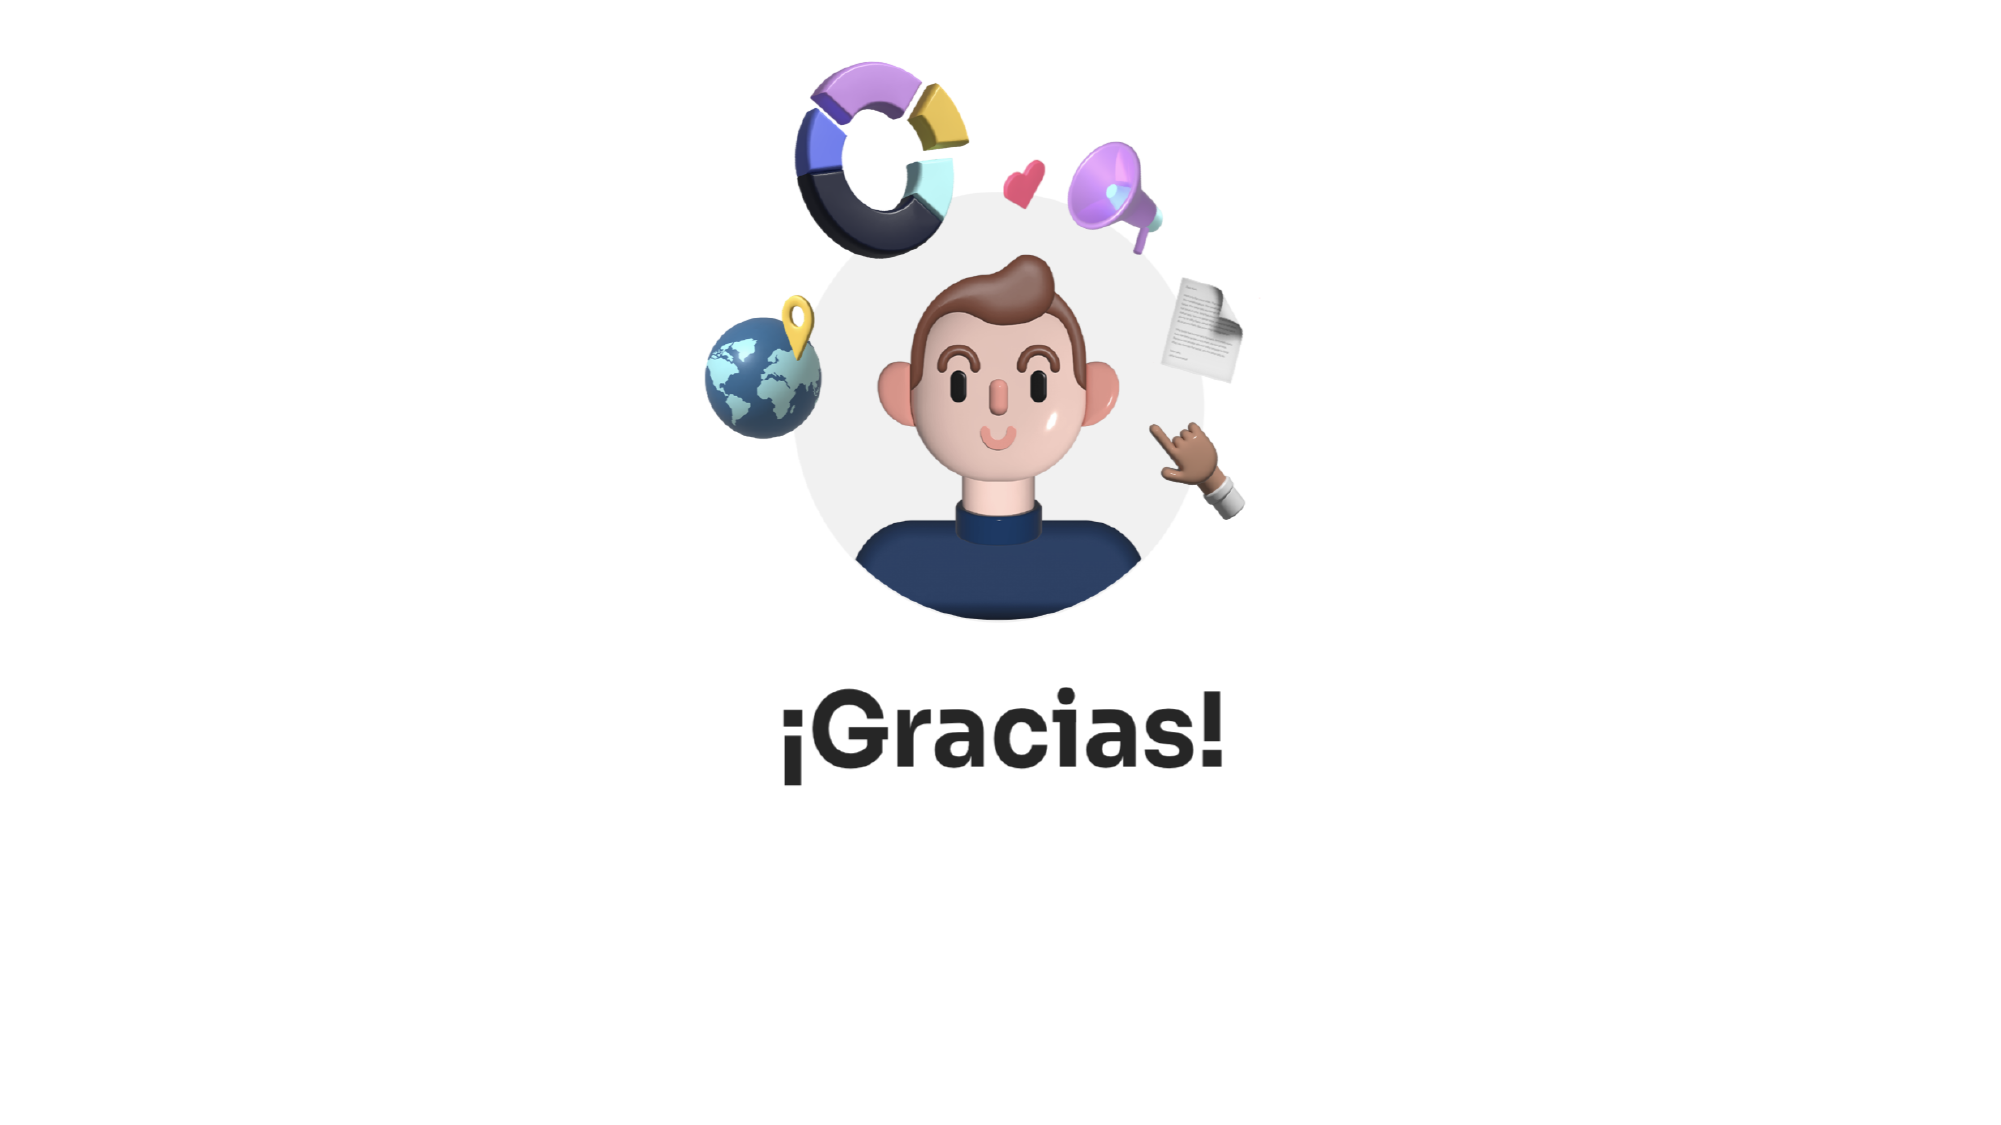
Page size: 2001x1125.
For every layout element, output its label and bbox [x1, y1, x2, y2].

list [0, 0, 2000, 1125]
